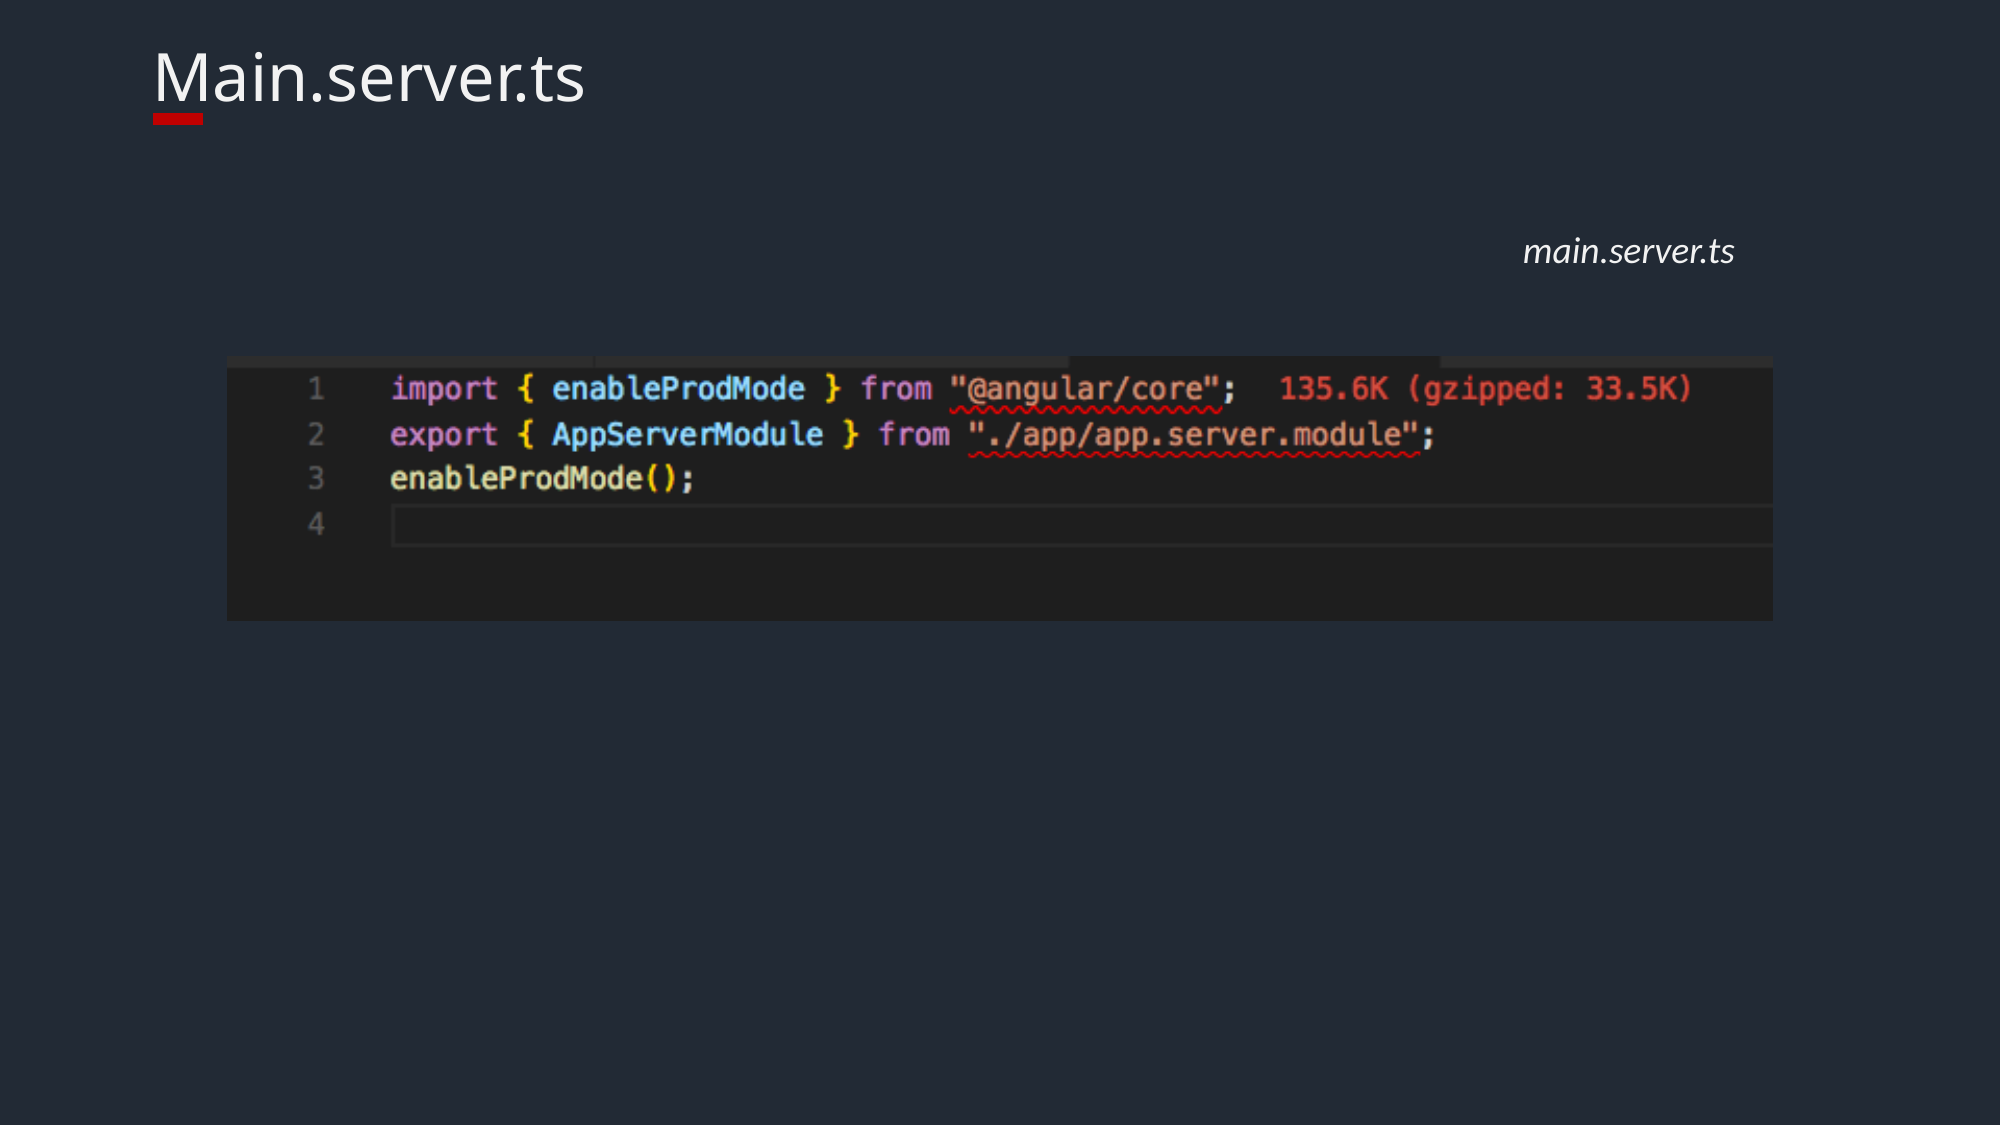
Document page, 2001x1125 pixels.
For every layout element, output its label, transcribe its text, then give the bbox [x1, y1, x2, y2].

title Main.server.ts [137, 18, 1863, 143]
picture [226, 356, 1773, 621]
text_box main.server.ts [1321, 219, 1750, 279]
